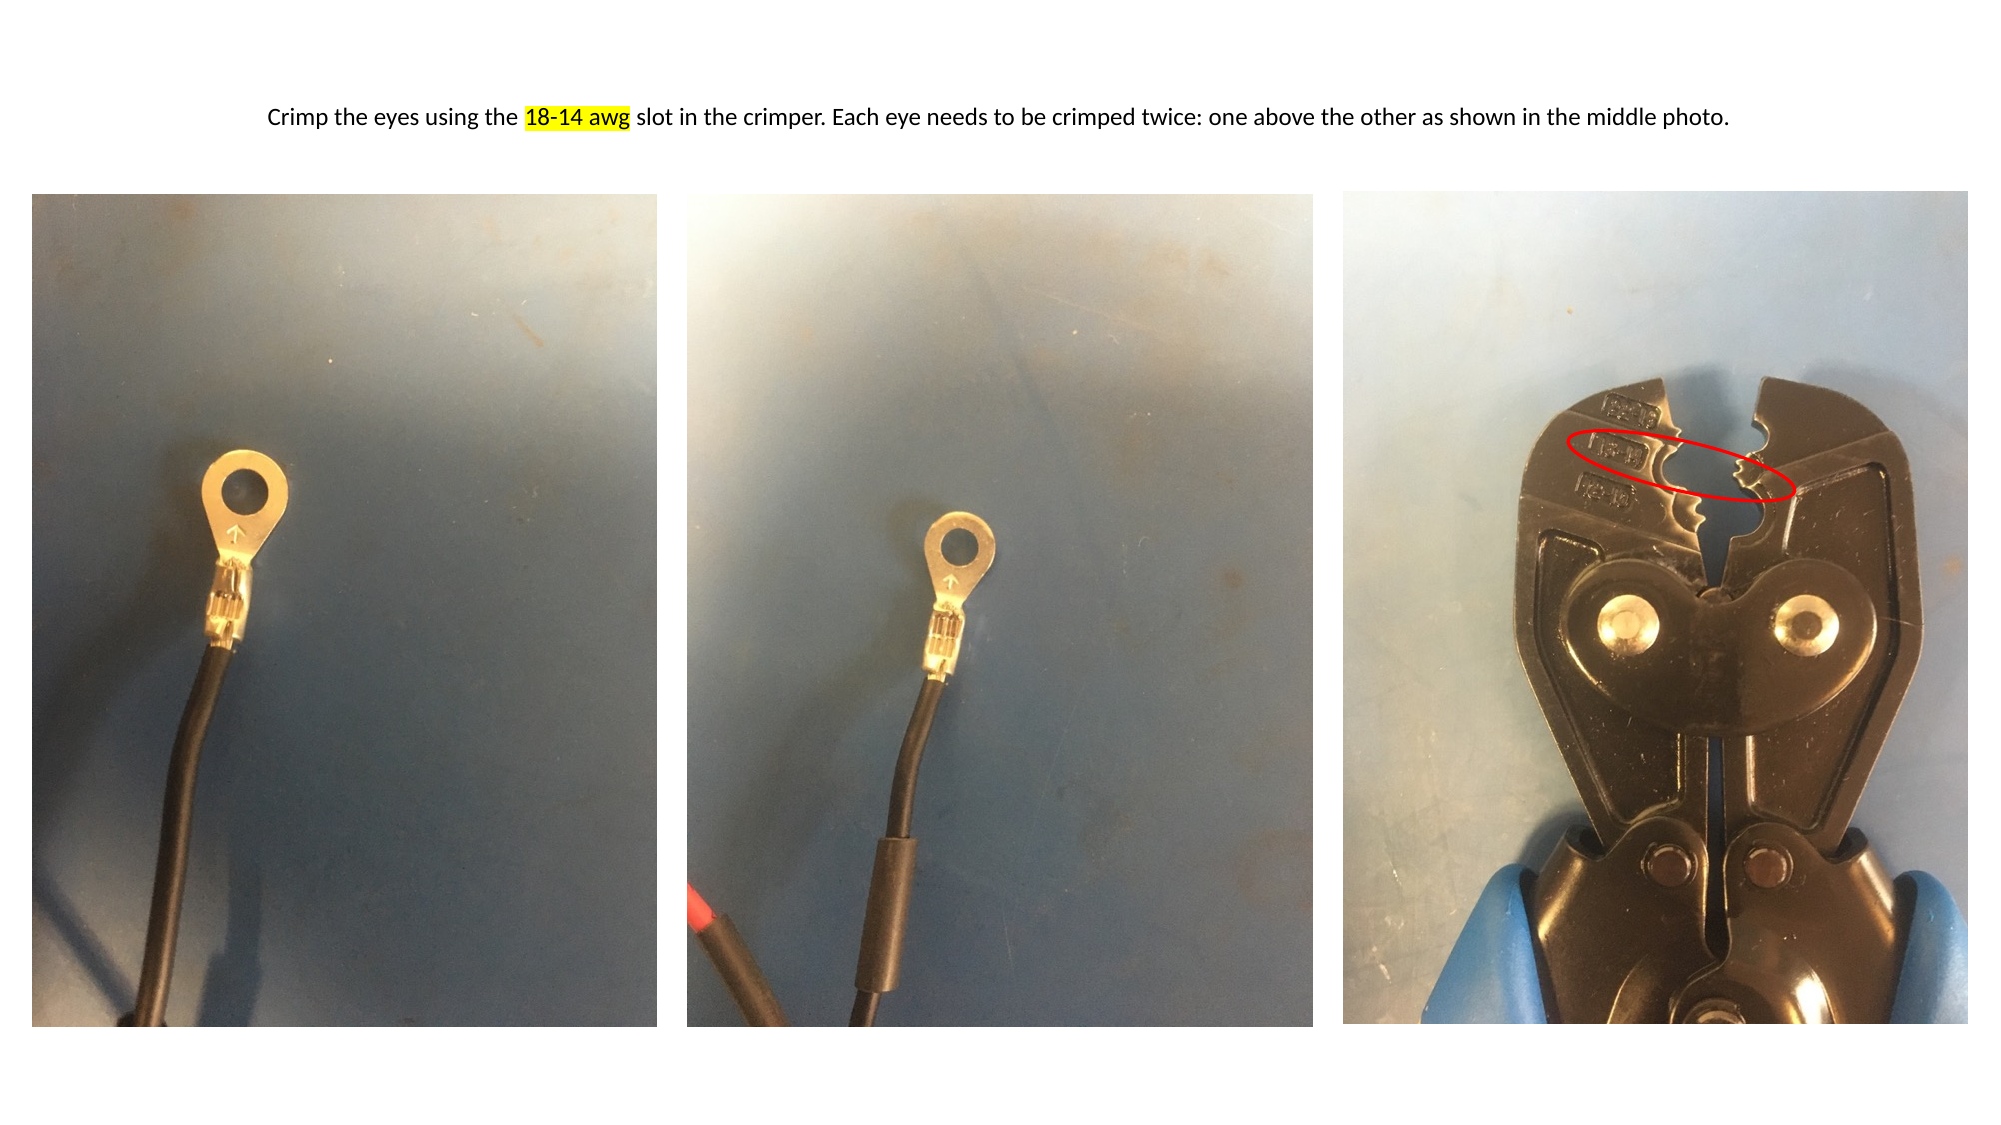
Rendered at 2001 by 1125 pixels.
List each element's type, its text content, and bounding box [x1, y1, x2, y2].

picture [32, 194, 657, 1027]
picture [1343, 191, 1968, 1024]
text_box Crimp the eyes using the 18-14 awg slot in the crimper. Each eye needs to be crimped twice: one above the other as shown in the middle photo. [105, 92, 1895, 138]
picture [687, 194, 1313, 1027]
